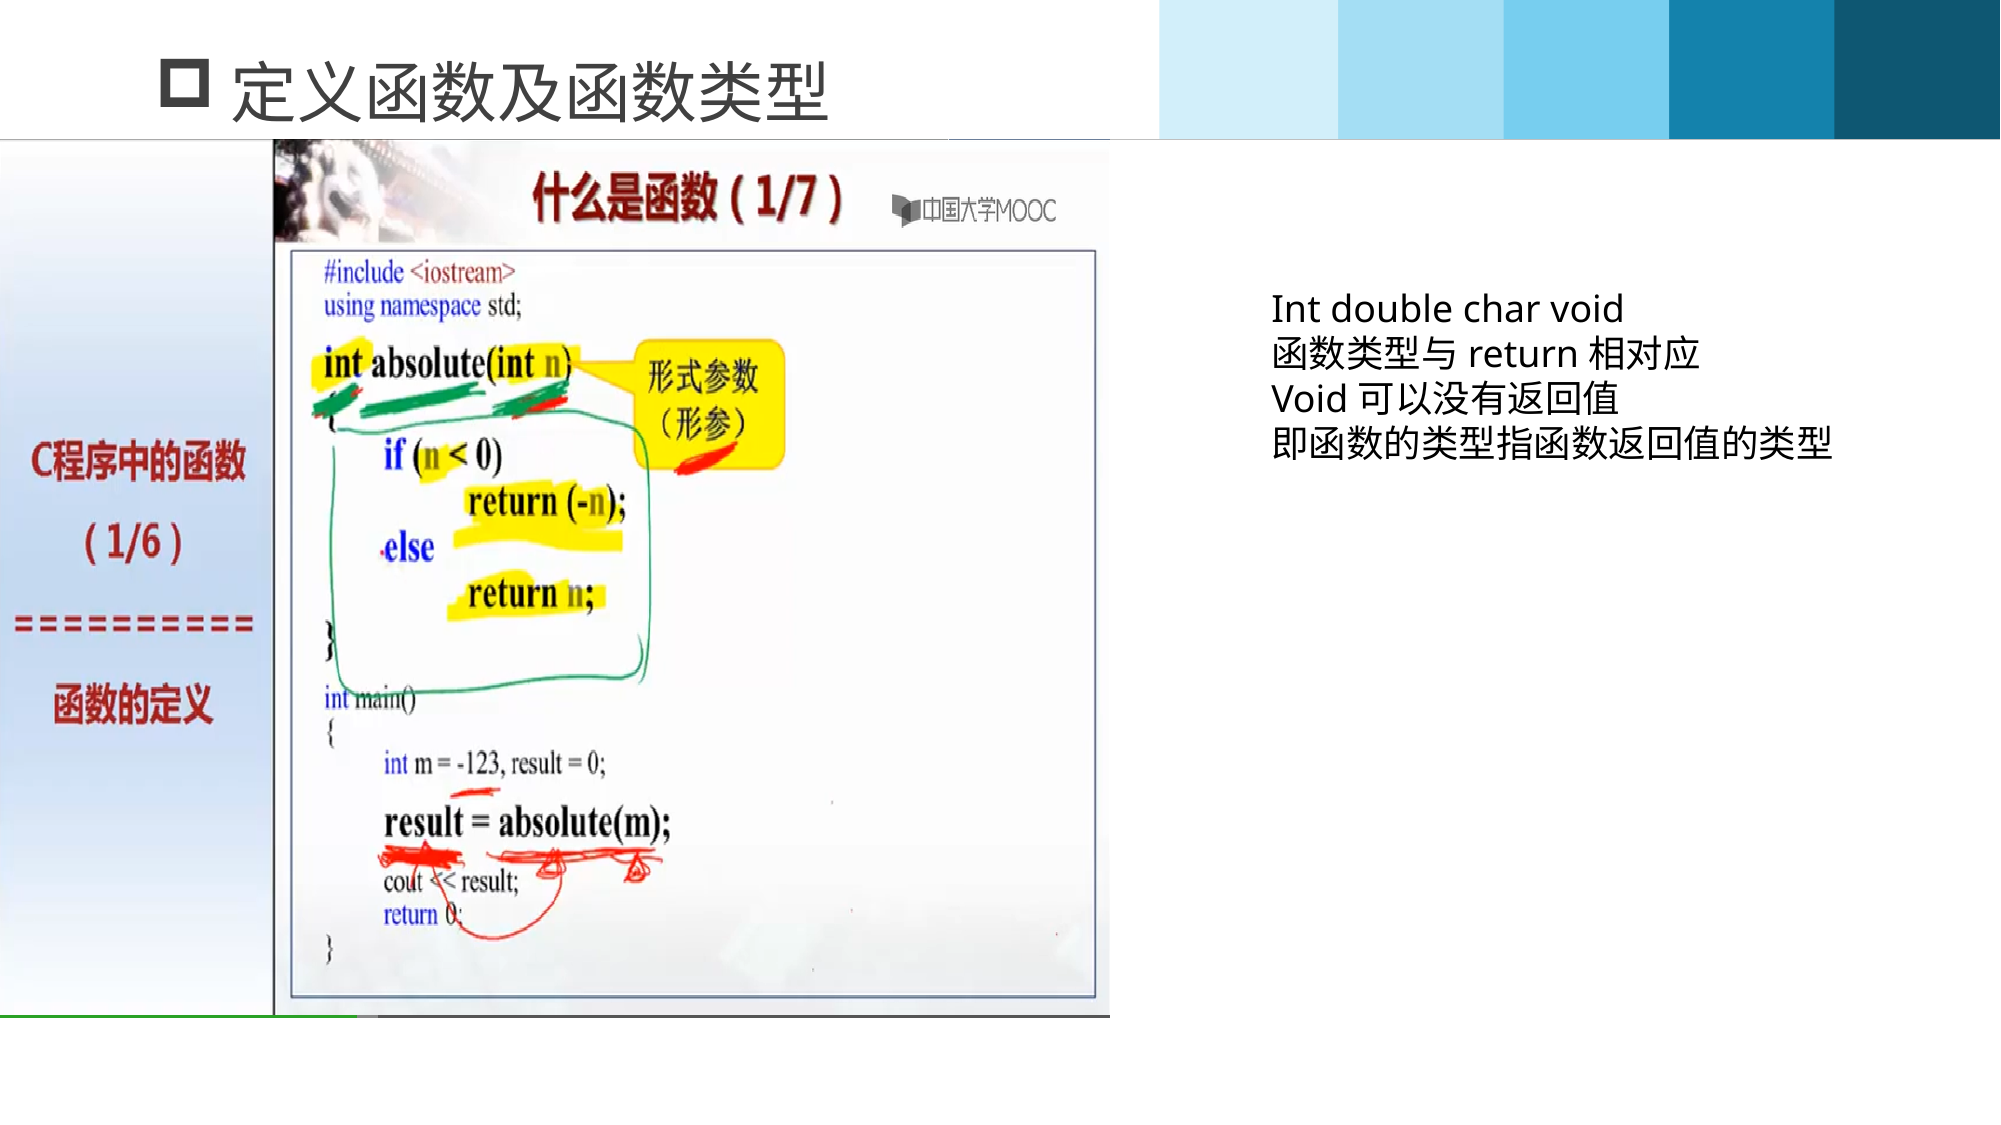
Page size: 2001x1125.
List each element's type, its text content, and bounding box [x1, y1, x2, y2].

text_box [1159, 0, 2000, 139]
picture [0, 139, 1110, 1018]
text_box Int double char void 函数类型与return相对应 Void可以没有返回值 即函数的类型指函数返回值的类型 [1256, 277, 1882, 473]
text_box 定义函数及函数类型 [140, 43, 847, 139]
